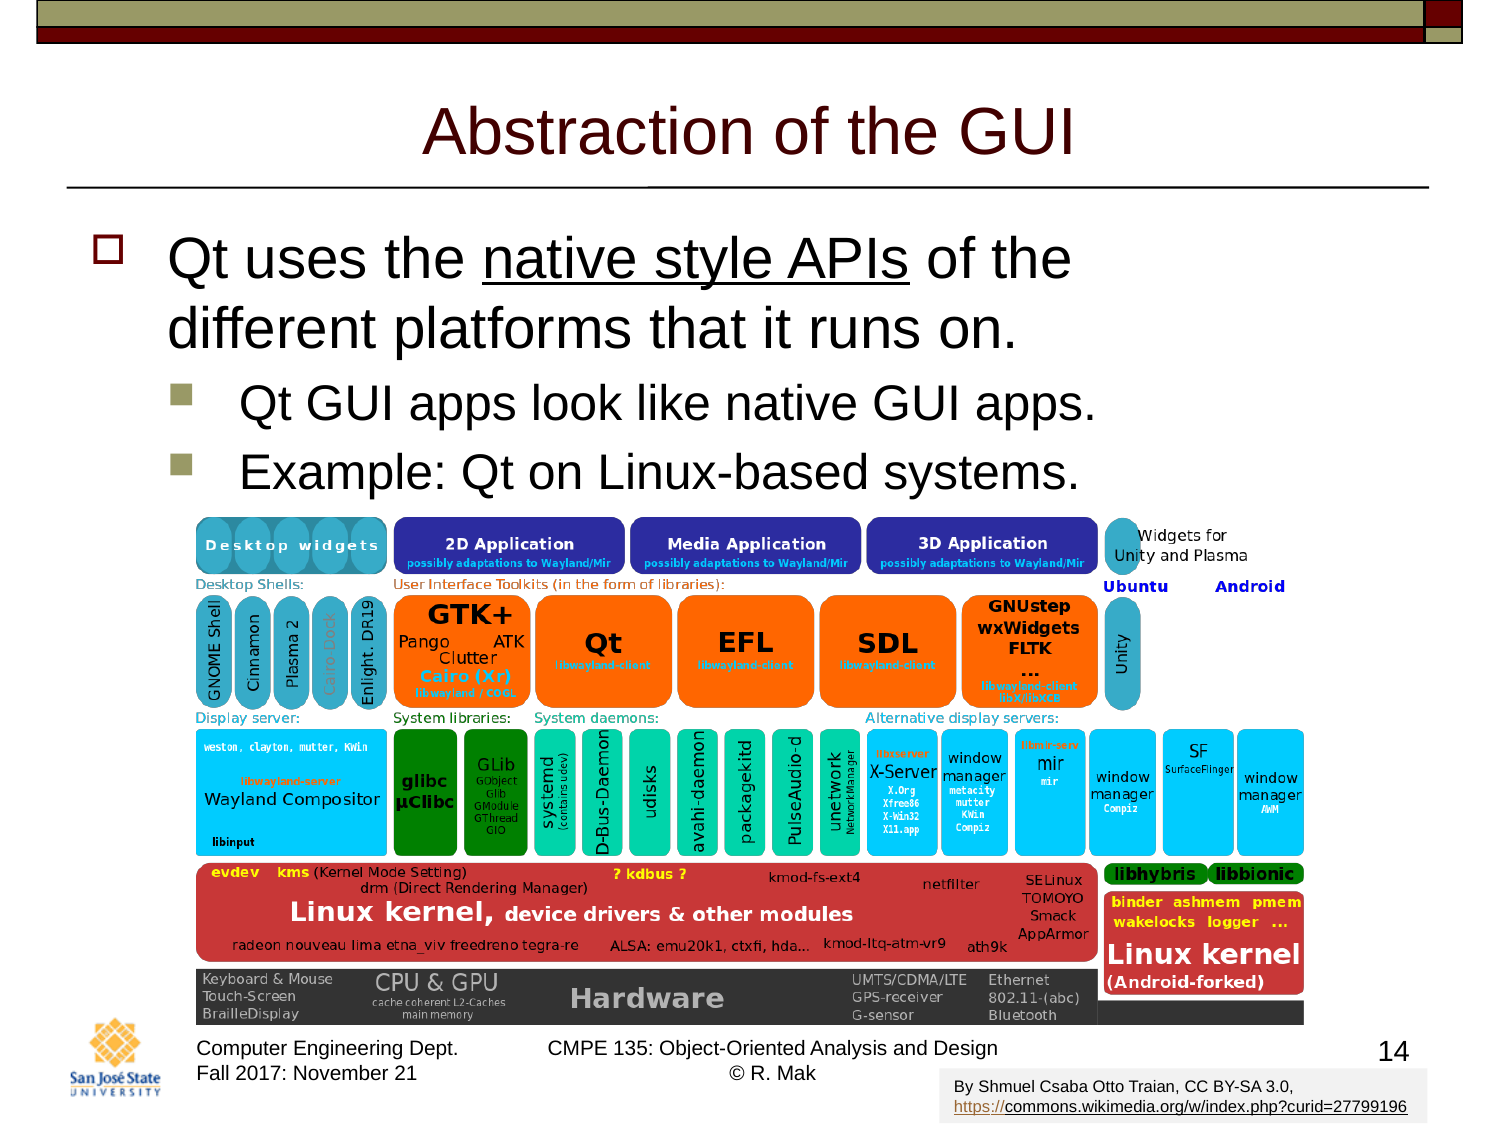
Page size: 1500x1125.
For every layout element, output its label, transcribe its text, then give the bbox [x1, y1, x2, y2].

picture [205, 745, 214, 750]
picture [196, 517, 1304, 1025]
list Qt uses the native style APIs of the different platforms that it runs on. Qt GUI apps look like native GUI apps. Example: Qt on Linux-based systems. [75, 212, 1425, 518]
picture [349, 743, 359, 750]
picture [1263, 806, 1278, 812]
picture [60, 1012, 166, 1112]
title Abstraction of the GUI [75, 67, 1425, 175]
slide_number 14 [1335, 1025, 1425, 1068]
text_box By Shmuel Csaba Otto Traian, CC BY-SA 3.0, https://commons.wikimedia.org/w/index.php?curid=27799196 [939, 1068, 1428, 1124]
